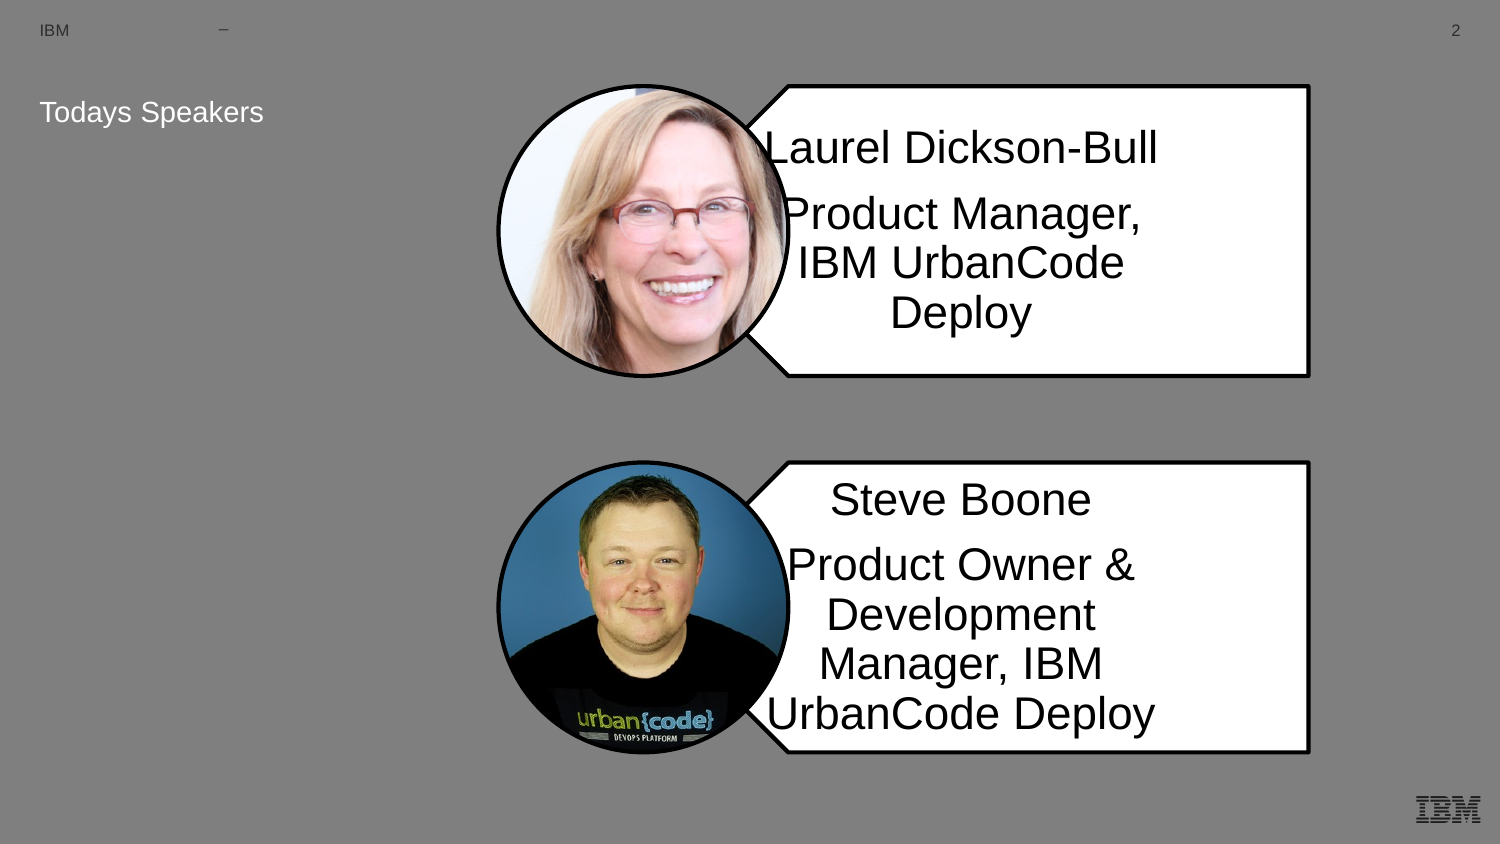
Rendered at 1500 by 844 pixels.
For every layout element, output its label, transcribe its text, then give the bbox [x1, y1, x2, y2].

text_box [403, 85, 1404, 753]
text_box Todays Speakers [24, 85, 300, 136]
